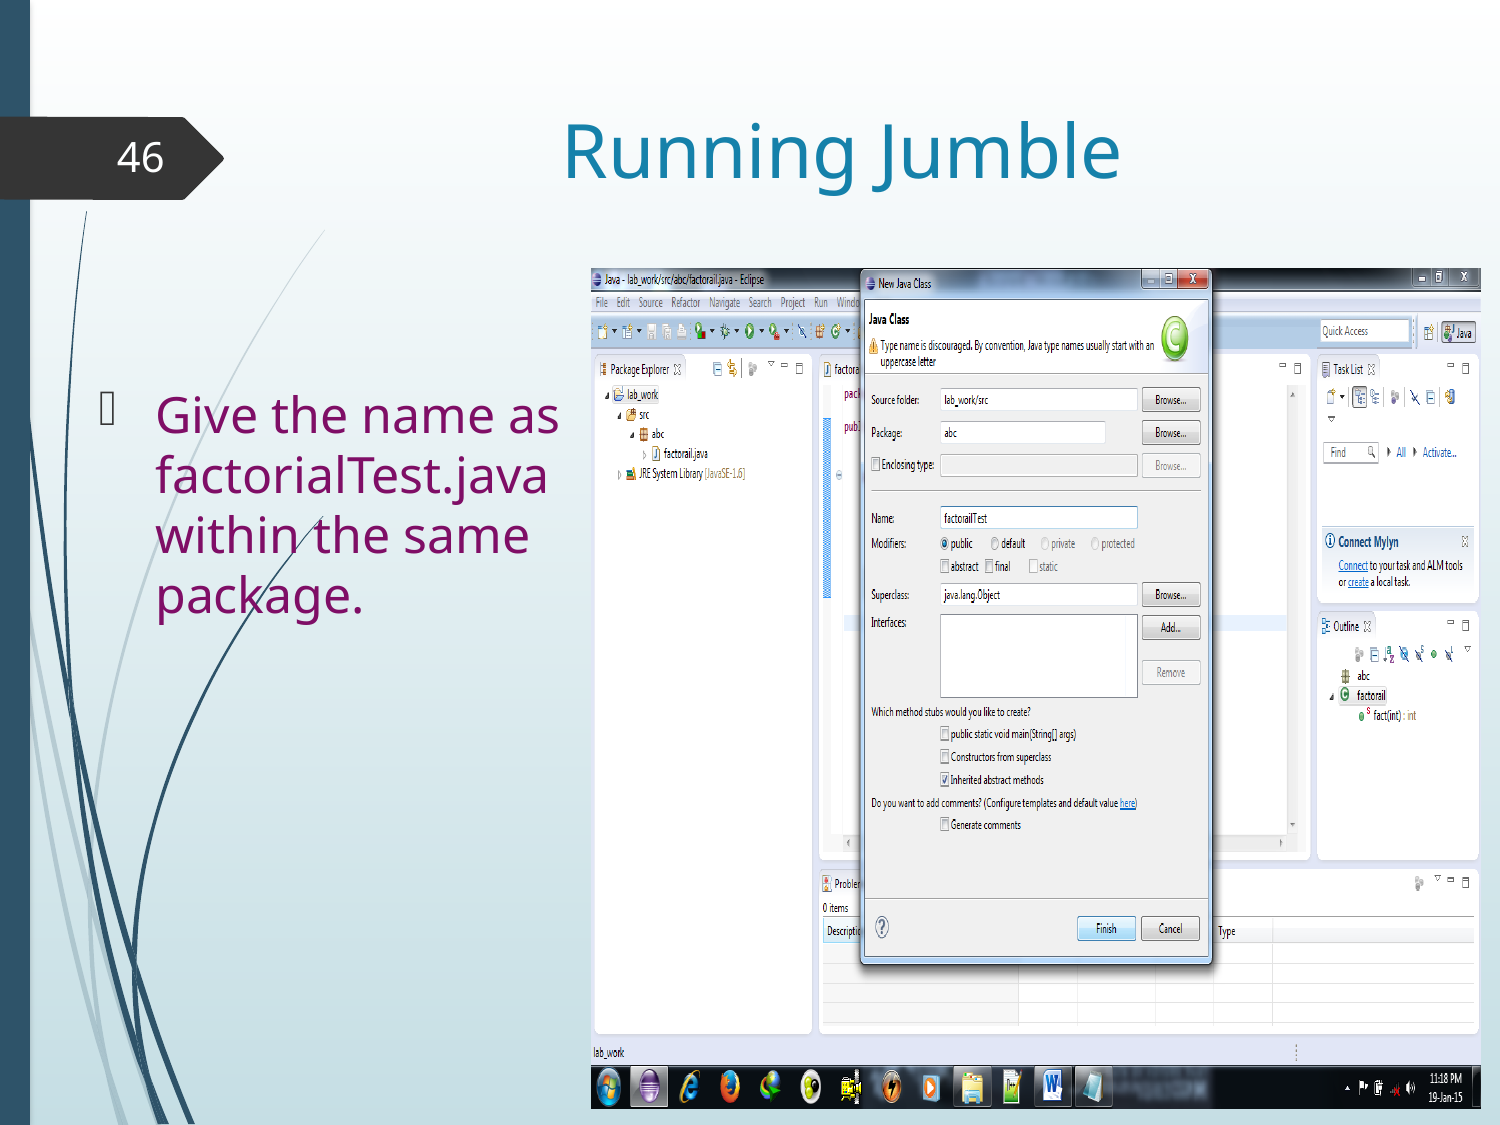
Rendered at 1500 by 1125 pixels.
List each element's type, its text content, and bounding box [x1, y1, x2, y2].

slide_number 46 [83, 129, 180, 190]
title Running Jumble [221, 96, 1464, 222]
picture [590, 267, 1482, 1110]
list Give the name as factorialTest.java within the same package. [83, 376, 586, 516]
